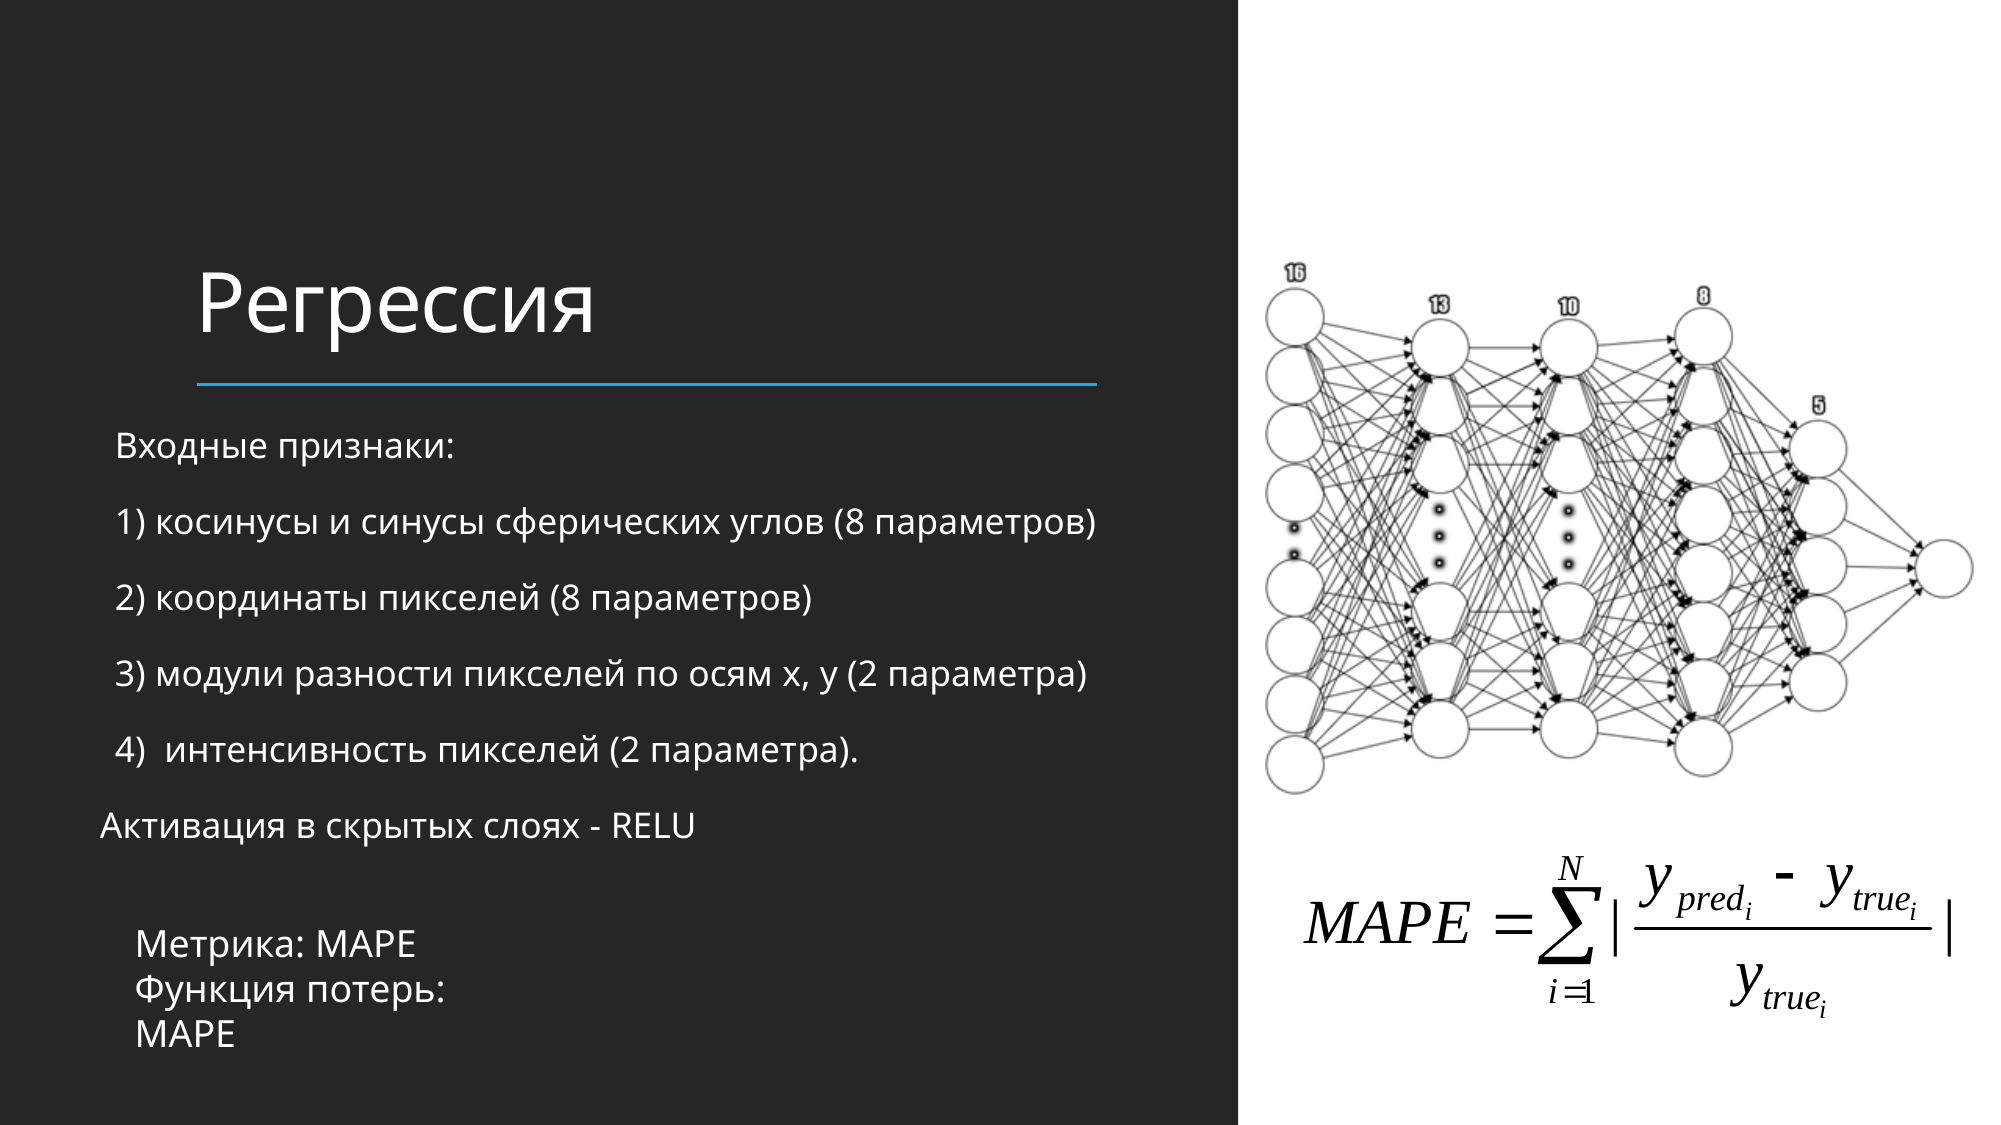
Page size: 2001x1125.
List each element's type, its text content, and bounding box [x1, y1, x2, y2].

text_box [0, 0, 1239, 1125]
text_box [1293, 833, 1966, 1034]
title Регрессия [180, 84, 1161, 359]
list Входные признаки: 1) косинусы и синусы сферических углов (8 параметров) 2) координаты пикселей (8 параметров) 3) модули разности пикселей по осям x, y (2 параметра) 4) интенсивность пикселей (2 параметра). Активация в скрытых слоях - RELU [99, 410, 1161, 967]
text_box [1239, 0, 2000, 1125]
picture [1253, 256, 2000, 820]
text_box Метрика: MAPE Функция потерь: MAPE [119, 912, 560, 1063]
